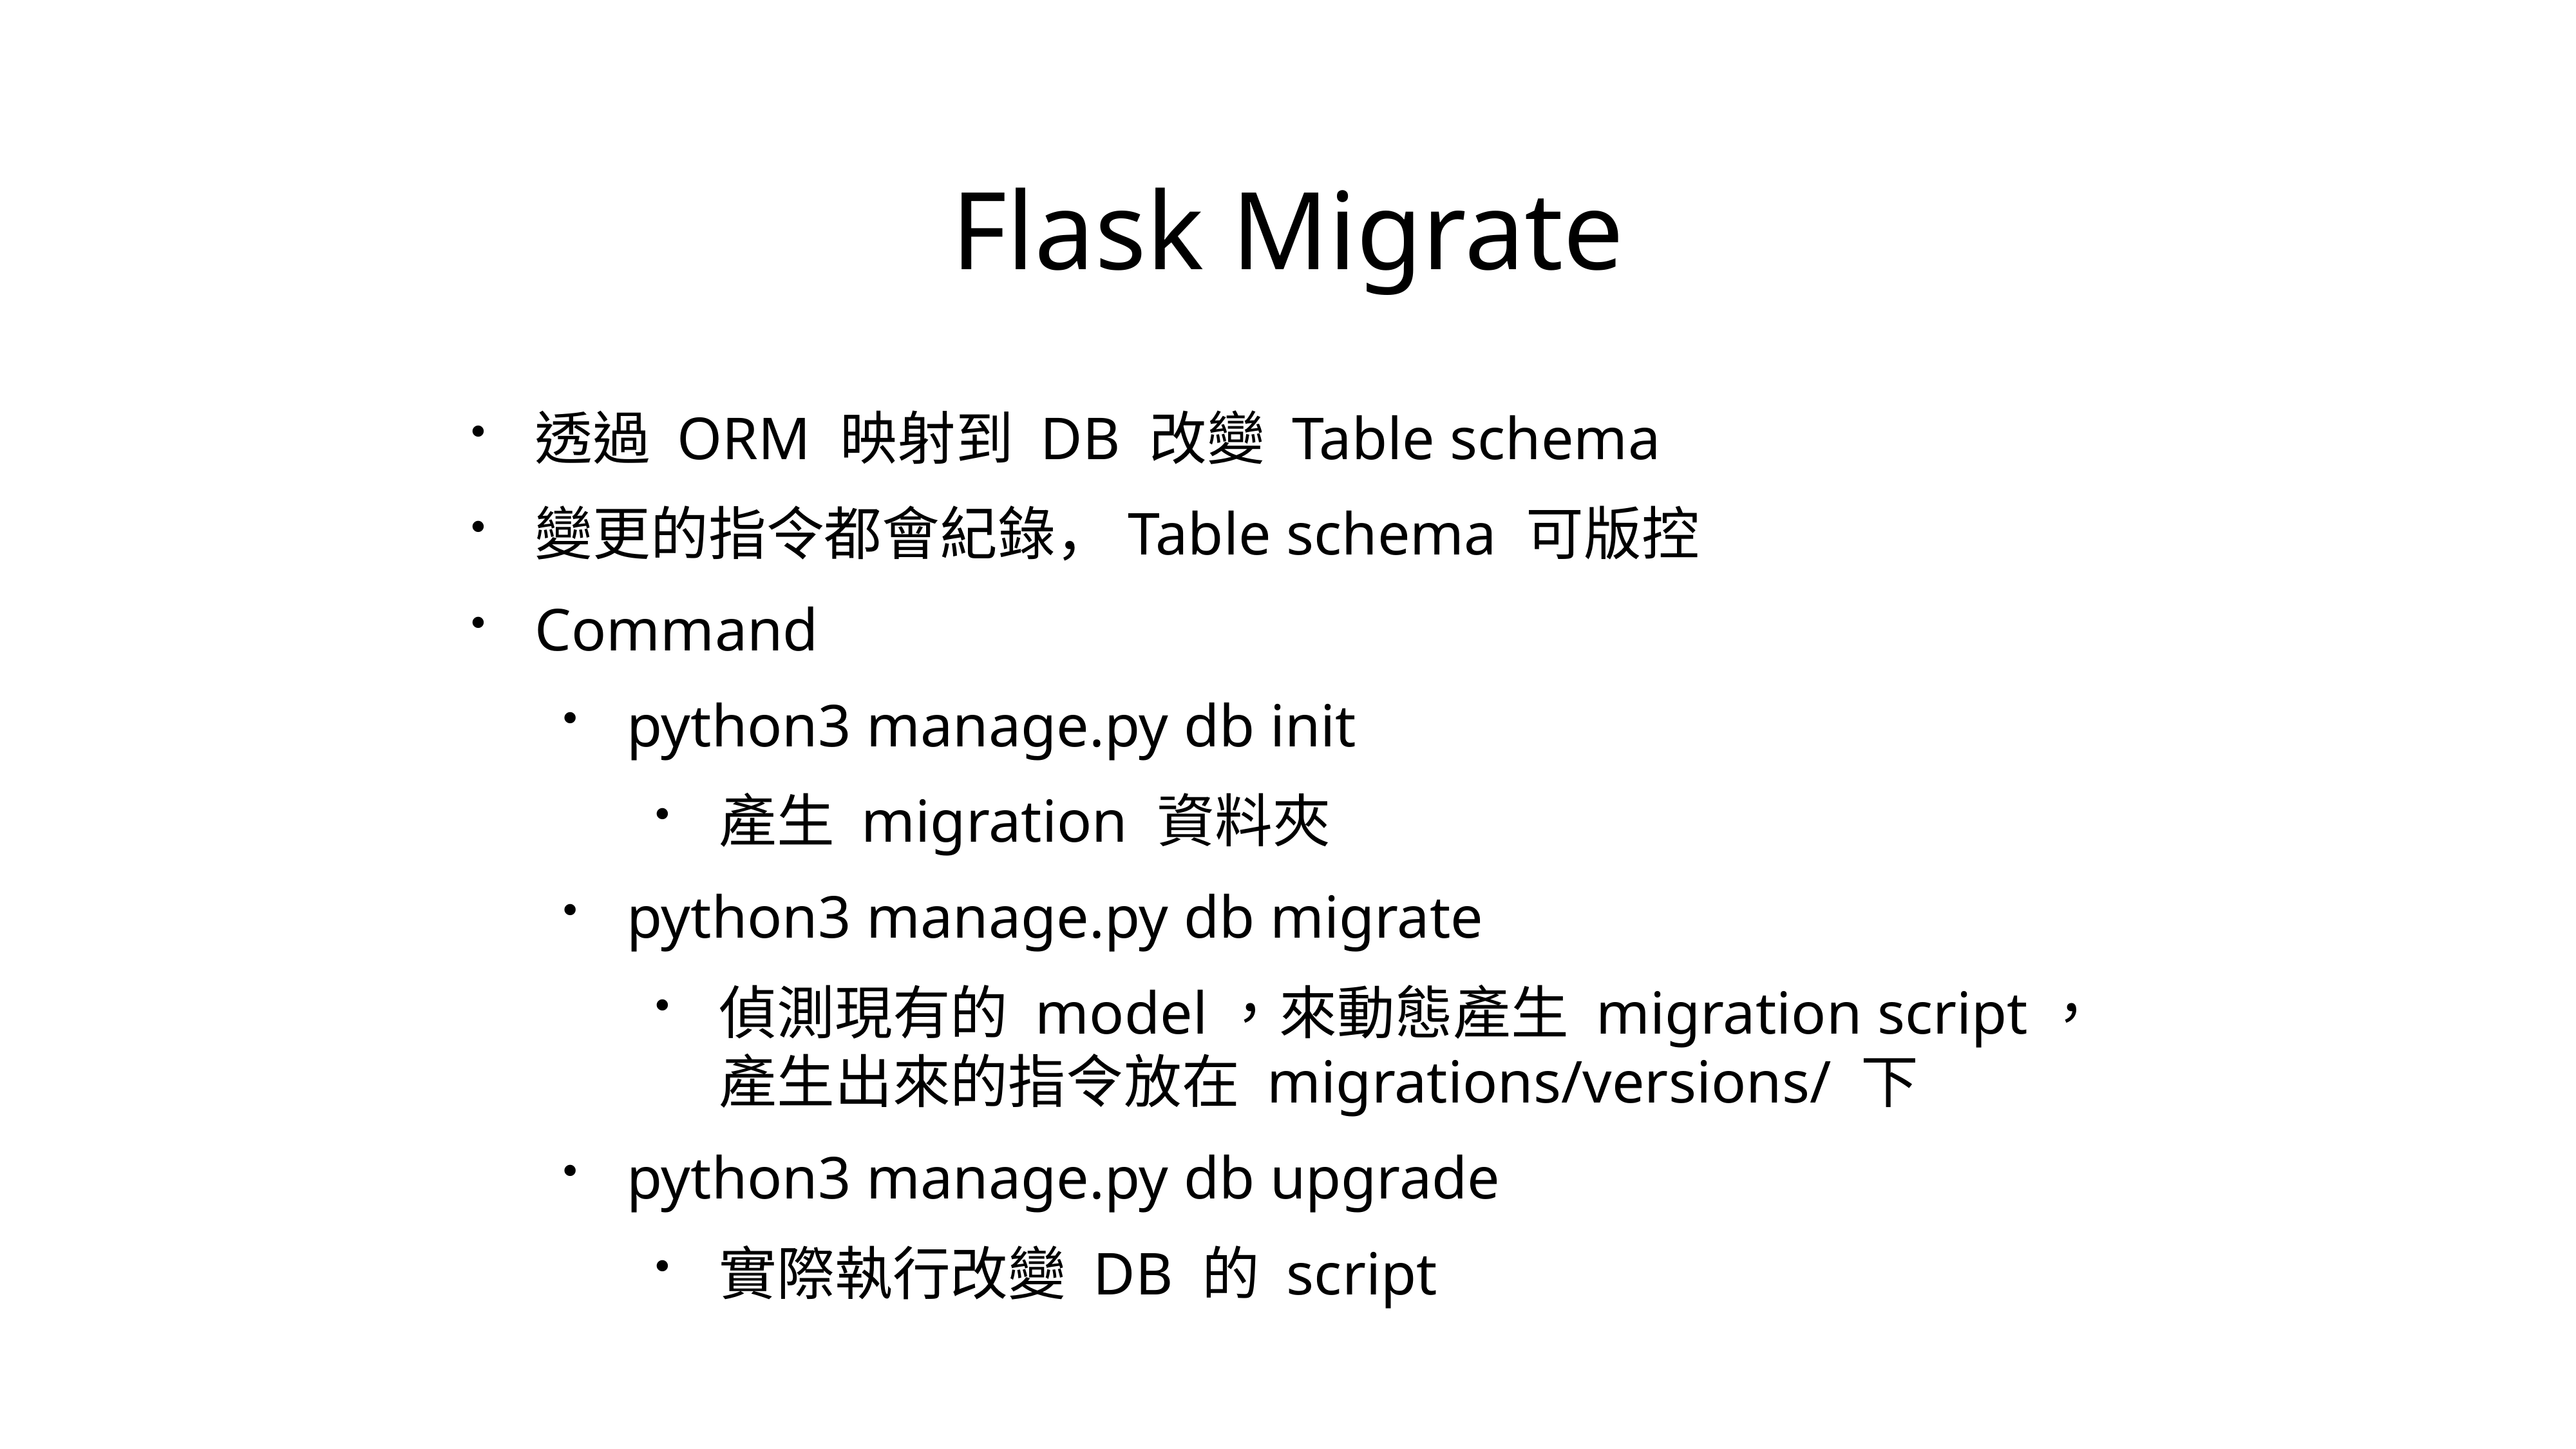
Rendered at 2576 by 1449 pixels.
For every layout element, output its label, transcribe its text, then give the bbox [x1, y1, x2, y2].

title Flask Migrate [463, 65, 2113, 386]
list 透過 ORM 映射到 DB 改變 Table schema 變更的指令都會紀錄，Table schema 可版控 Command python3 manage.py db init 產生 migration 資料夾 python3 manage.py db migrate 偵測現有的 model，來動態產生 migration script，產生出來的指令放在 migrations/versions/ 下 python3 manage.py db upgrade 實際執行改變 DB 的 script [463, 386, 2113, 1321]
